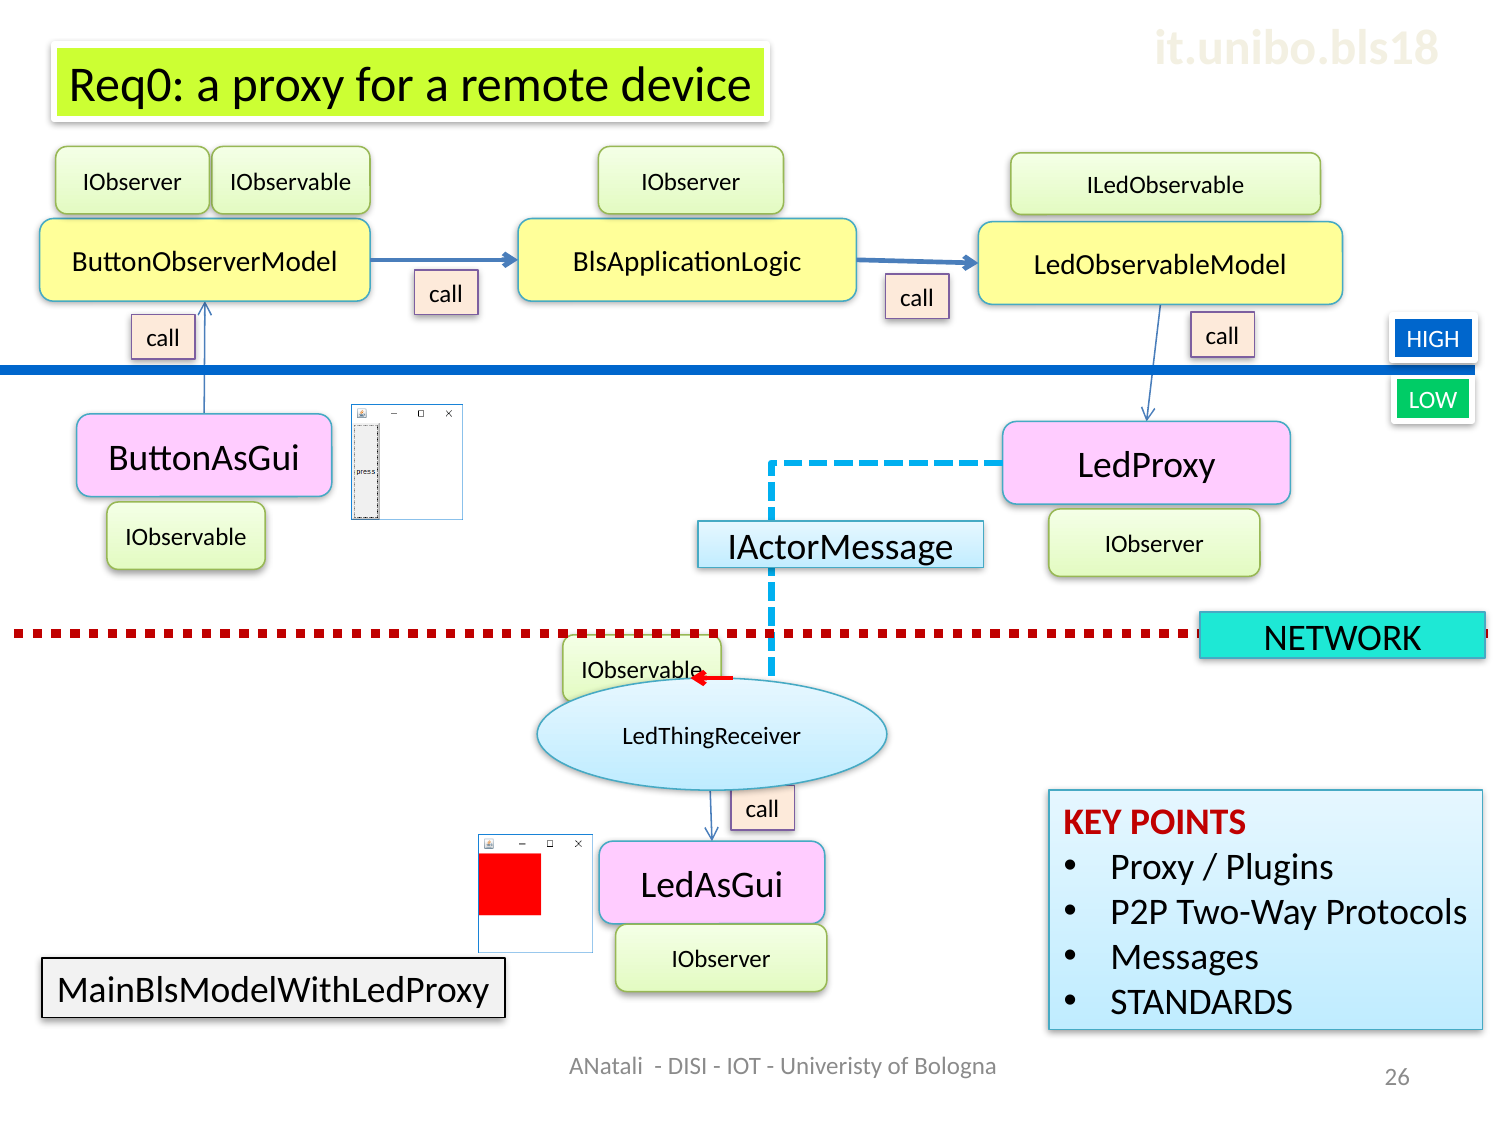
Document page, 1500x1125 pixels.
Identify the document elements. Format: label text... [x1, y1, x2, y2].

text_box MainBlsModelWithLedProxy [41, 957, 506, 1018]
text_box NETWORK [1199, 642, 1486, 659]
text_box call [730, 799, 795, 831]
text_box it.unibo.bls18 [1139, 6, 1455, 82]
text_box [547, 462, 1003, 632]
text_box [547, 642, 1003, 735]
text_box LedProxy [1001, 420, 1292, 505]
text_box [478, 834, 828, 992]
text_box 3 [706, 834, 715, 846]
text_box KEY POINTS Proxy / Plugins P2P Two-Way Protocols Messages STANDARDS [1048, 789, 1483, 1030]
footer ANatali - DISI - IOT - Univeristy of Bologna [546, 1034, 1021, 1095]
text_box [0, 146, 1476, 371]
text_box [536, 677, 888, 791]
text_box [1146, 378, 1161, 422]
text_box LOW [1391, 377, 1475, 424]
text_box NETWORK [1199, 611, 1486, 632]
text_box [76, 404, 463, 570]
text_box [709, 799, 713, 842]
text_box Req0: a proxy for a remote device [51, 41, 770, 122]
slide_number 26 [1074, 1045, 1425, 1106]
text_box IObserver [1047, 508, 1261, 578]
